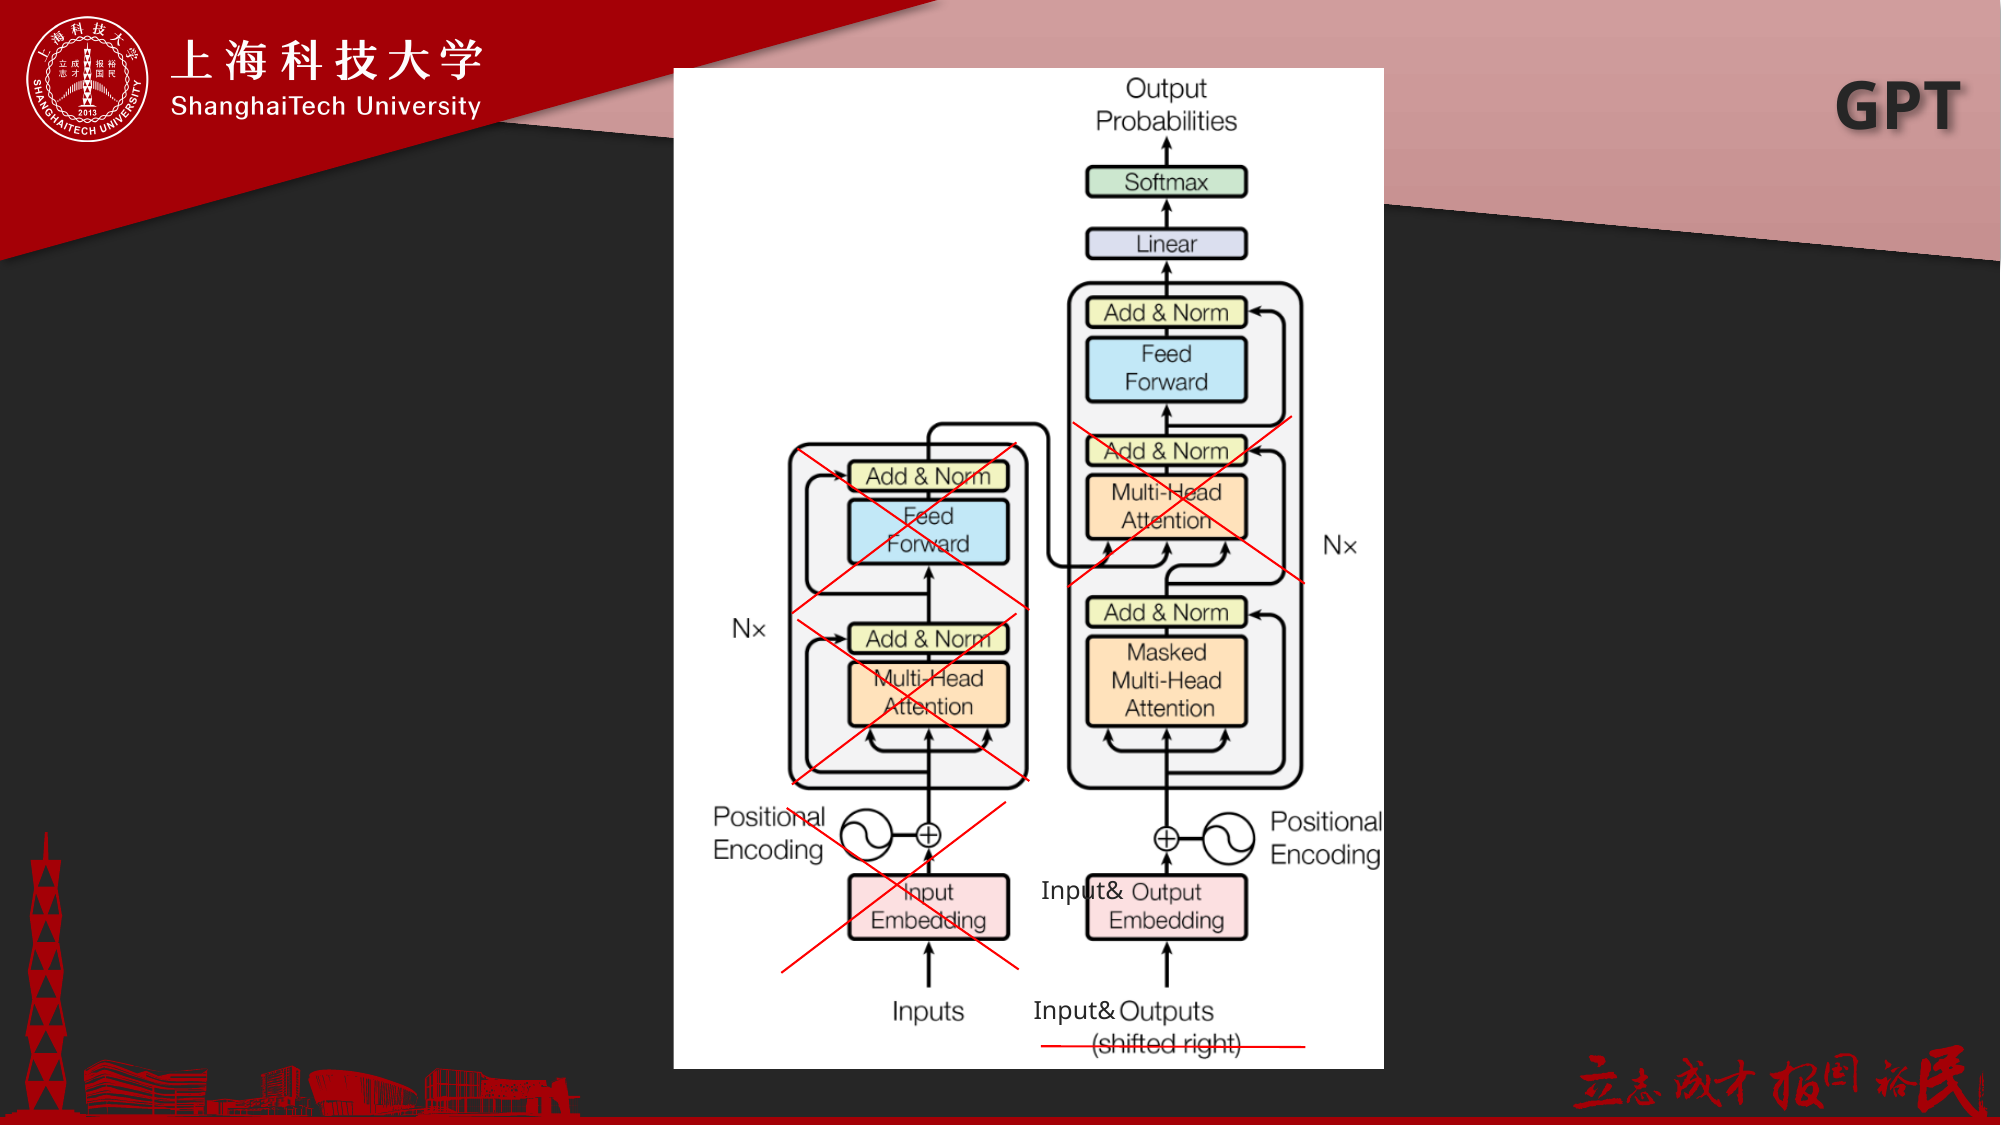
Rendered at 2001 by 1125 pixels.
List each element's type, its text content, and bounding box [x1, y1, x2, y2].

picture [673, 68, 1384, 1069]
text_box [1067, 416, 1292, 588]
title GPT [252, 0, 1978, 217]
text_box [1017, 619, 1030, 781]
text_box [791, 442, 1017, 613]
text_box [1006, 807, 1019, 970]
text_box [781, 801, 1006, 973]
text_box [1017, 448, 1030, 610]
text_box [791, 613, 1017, 785]
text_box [1292, 422, 1305, 584]
